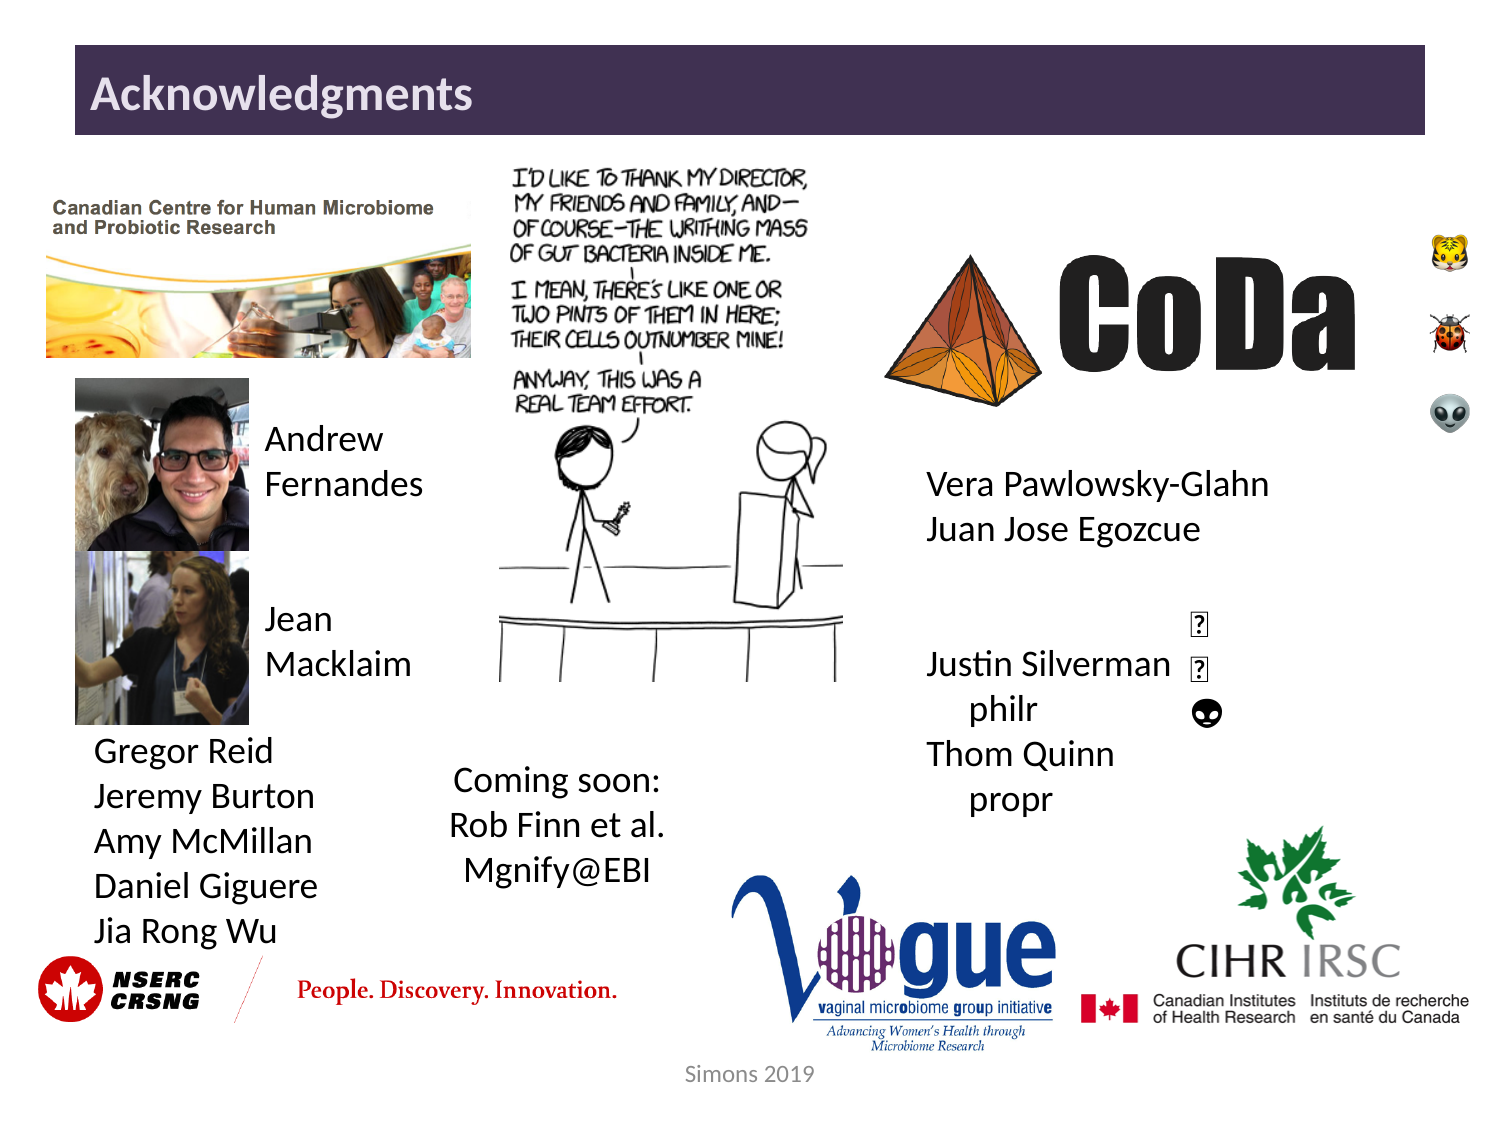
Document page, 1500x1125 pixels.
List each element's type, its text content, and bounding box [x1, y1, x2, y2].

title Acknowledgments [75, 45, 1425, 135]
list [36, 827, 621, 1125]
text_box Vera Pawlowsky-Glahn Juan Jose Egozcue Justin Silverman philr Thom Quinn propr [911, 451, 1286, 826]
text_box Andrew Fernandes Jean Macklaim [253, 406, 439, 692]
picture [1429, 232, 1470, 435]
text_box Coming soon: Rob Finn et al. Mgnify@EBI [434, 747, 681, 898]
picture [74, 378, 250, 725]
picture [45, 191, 471, 359]
footer Simons 2019 [626, 1042, 988, 1103]
text_box 🐯 🐞 👽 [1175, 592, 1256, 743]
picture [866, 232, 1386, 421]
picture [726, 864, 1059, 1058]
text_box Gregor Reid Jeremy Burton Amy McMillan Daniel Giguere Jia Rong Wu [79, 718, 334, 826]
picture [499, 158, 843, 682]
picture [1074, 818, 1475, 1043]
